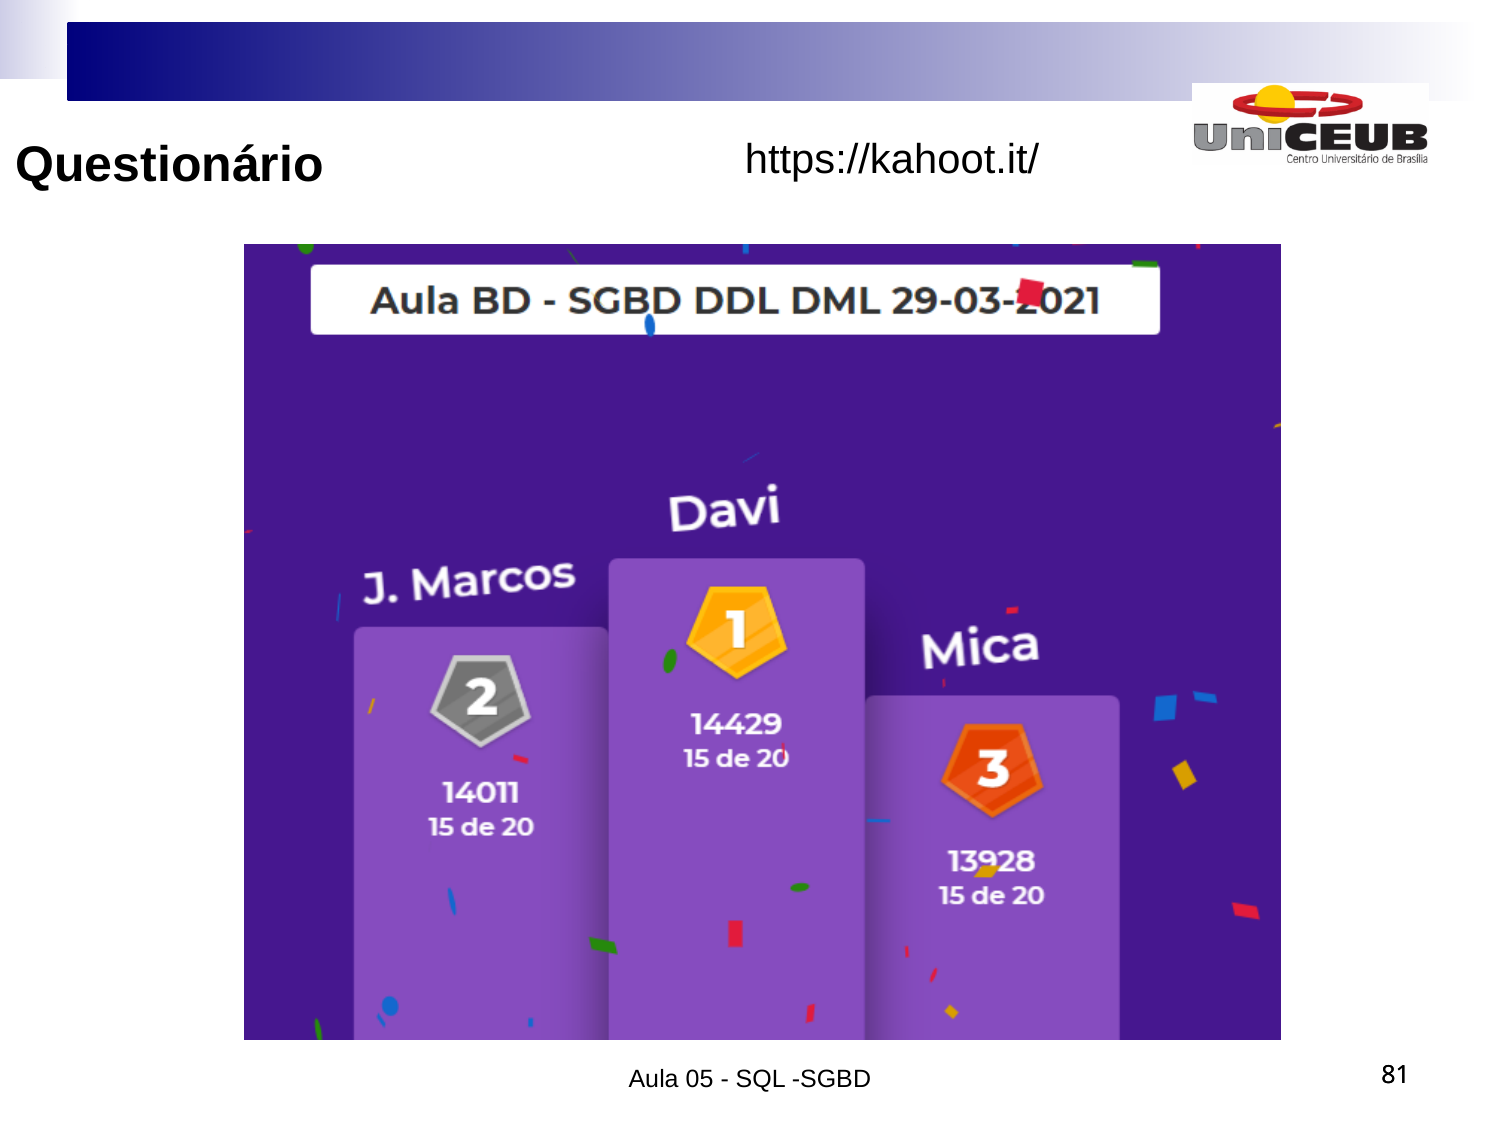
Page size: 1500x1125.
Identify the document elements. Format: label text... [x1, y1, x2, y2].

picture [243, 243, 1281, 1040]
picture [1191, 83, 1429, 165]
text_box ‹#› [1074, 1024, 1425, 1100]
text_box https://kahoot.it/ [729, 123, 1057, 190]
text_box Questionário [0, 123, 1351, 349]
text_box Aula 05 - SQL -SGBD [512, 1049, 988, 1100]
